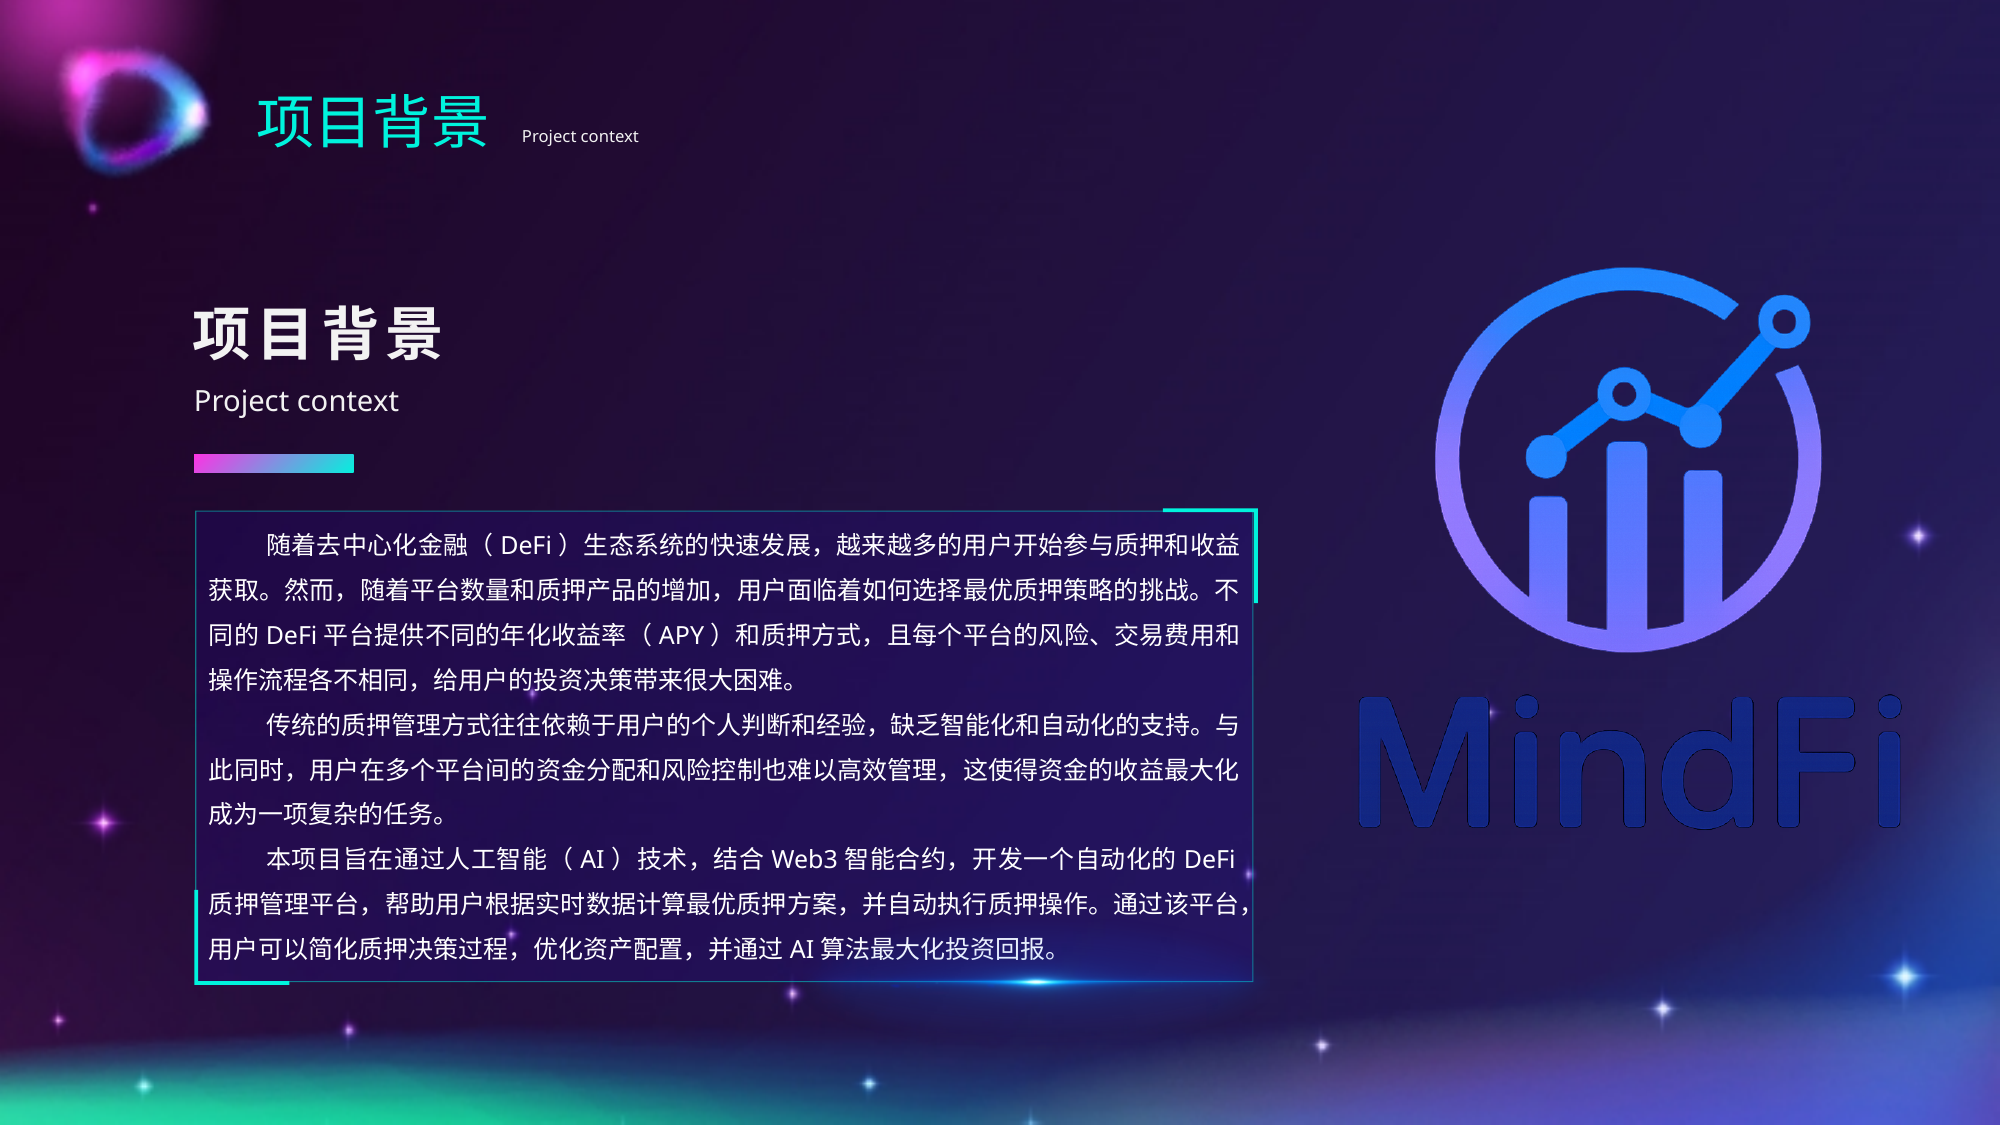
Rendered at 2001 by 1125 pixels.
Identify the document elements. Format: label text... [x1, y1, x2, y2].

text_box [194, 508, 1254, 985]
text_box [241, 77, 1018, 175]
text_box 项目背景 [177, 289, 511, 375]
text_box [194, 454, 354, 473]
text_box Project context [179, 374, 657, 425]
picture [0, 0, 2000, 1125]
